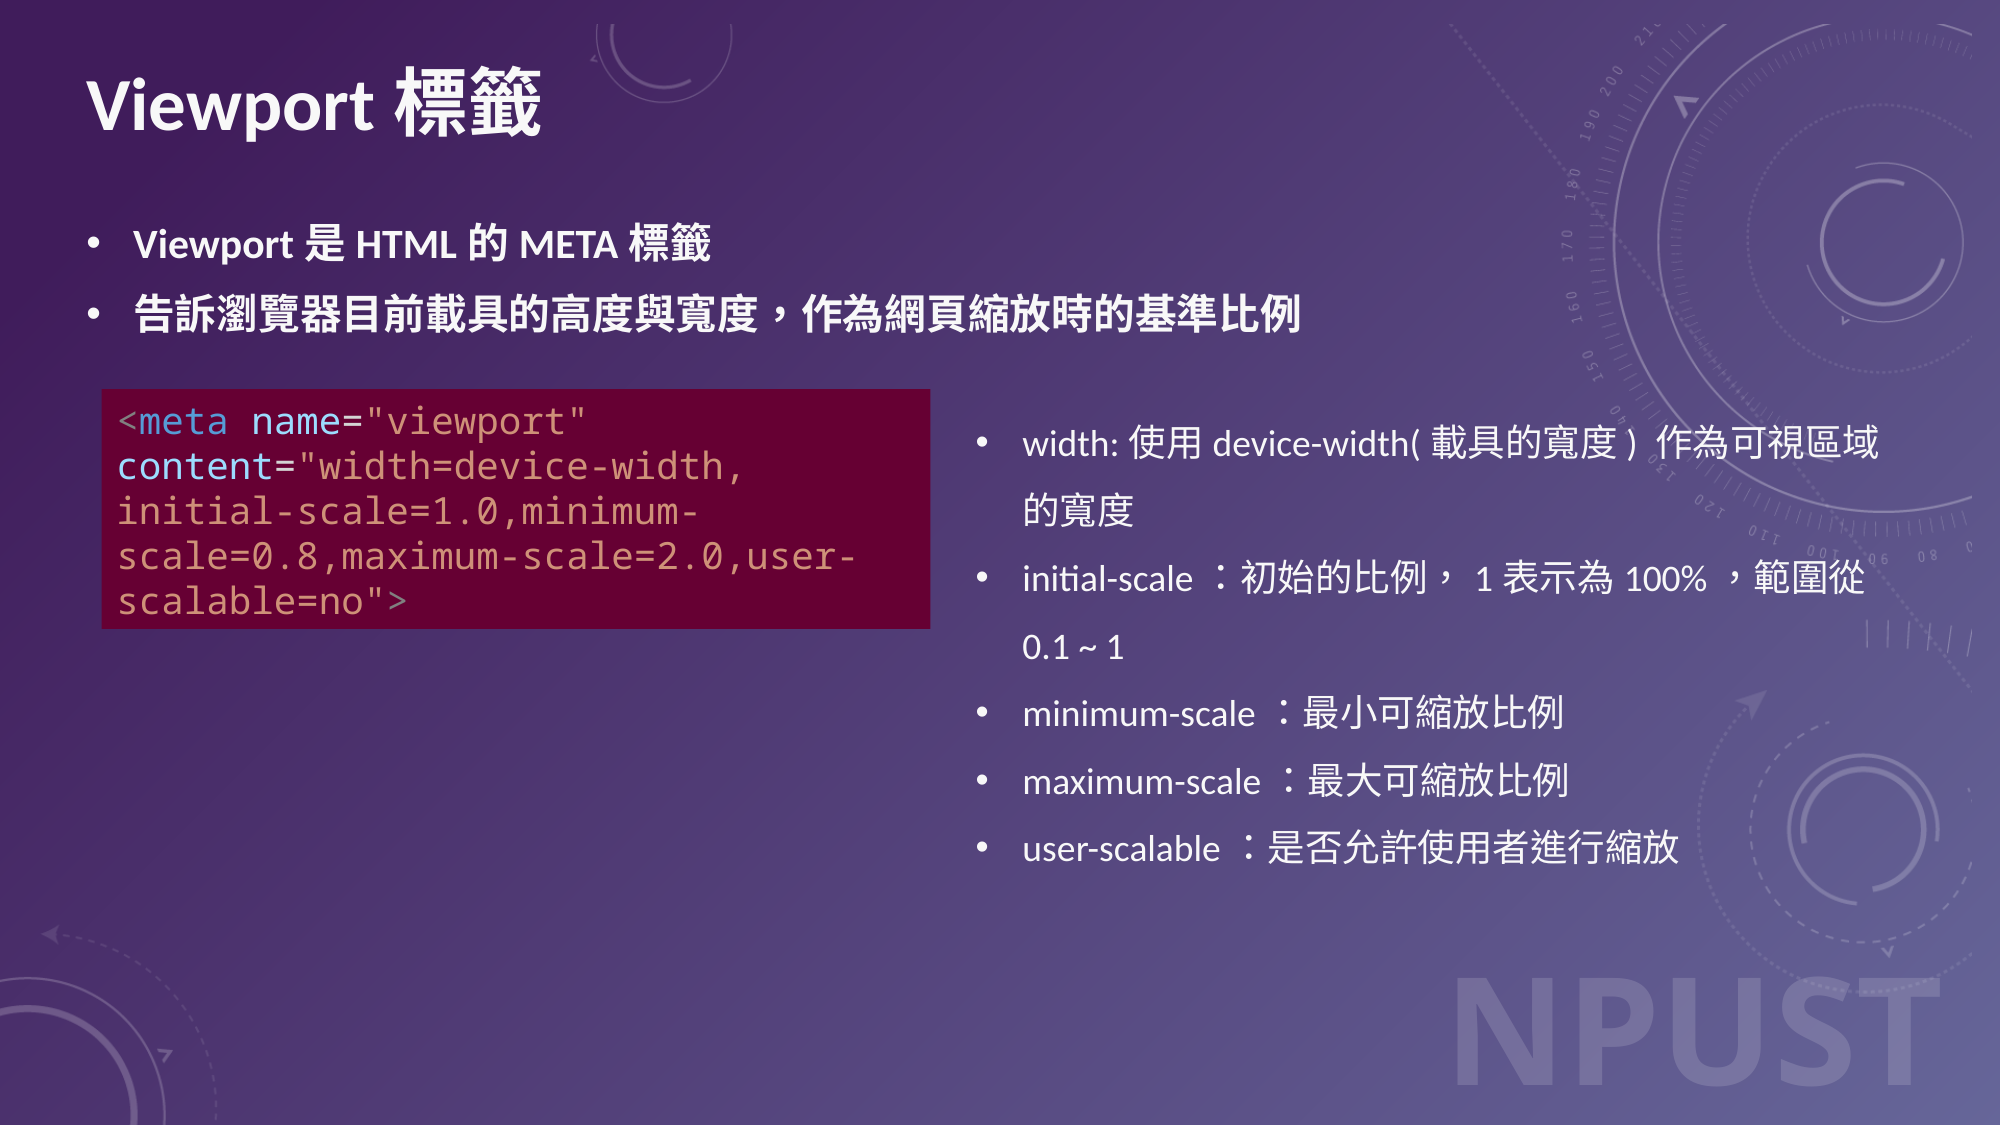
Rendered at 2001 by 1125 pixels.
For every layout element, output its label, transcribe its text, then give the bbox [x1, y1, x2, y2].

text_box <meta name="viewport" content="width=device-width, initial-scale=1.0,minimum-scale=0.8,maximum-scale=2.0,user-scalable=no"> [100, 388, 932, 631]
picture [0, 24, 1972, 1125]
list Viewport是HTML的META標籤 告訴瀏覽器目前載具的高度與寬度，作為網頁縮放時的基準比例 [71, 209, 1909, 1034]
text_box width:使用device-width(載具的寬度) 作為可視區域的寬度 initial-scale：初始的比例，1表示為100%，範圍從0.1 ~ 1 minimum-scale：最小可縮放比例 maximum-scale：最大可縮放比例 user-scalable：是否允許使用者進行縮放 [960, 389, 1909, 877]
title Viewport標籤 [71, 24, 1909, 177]
